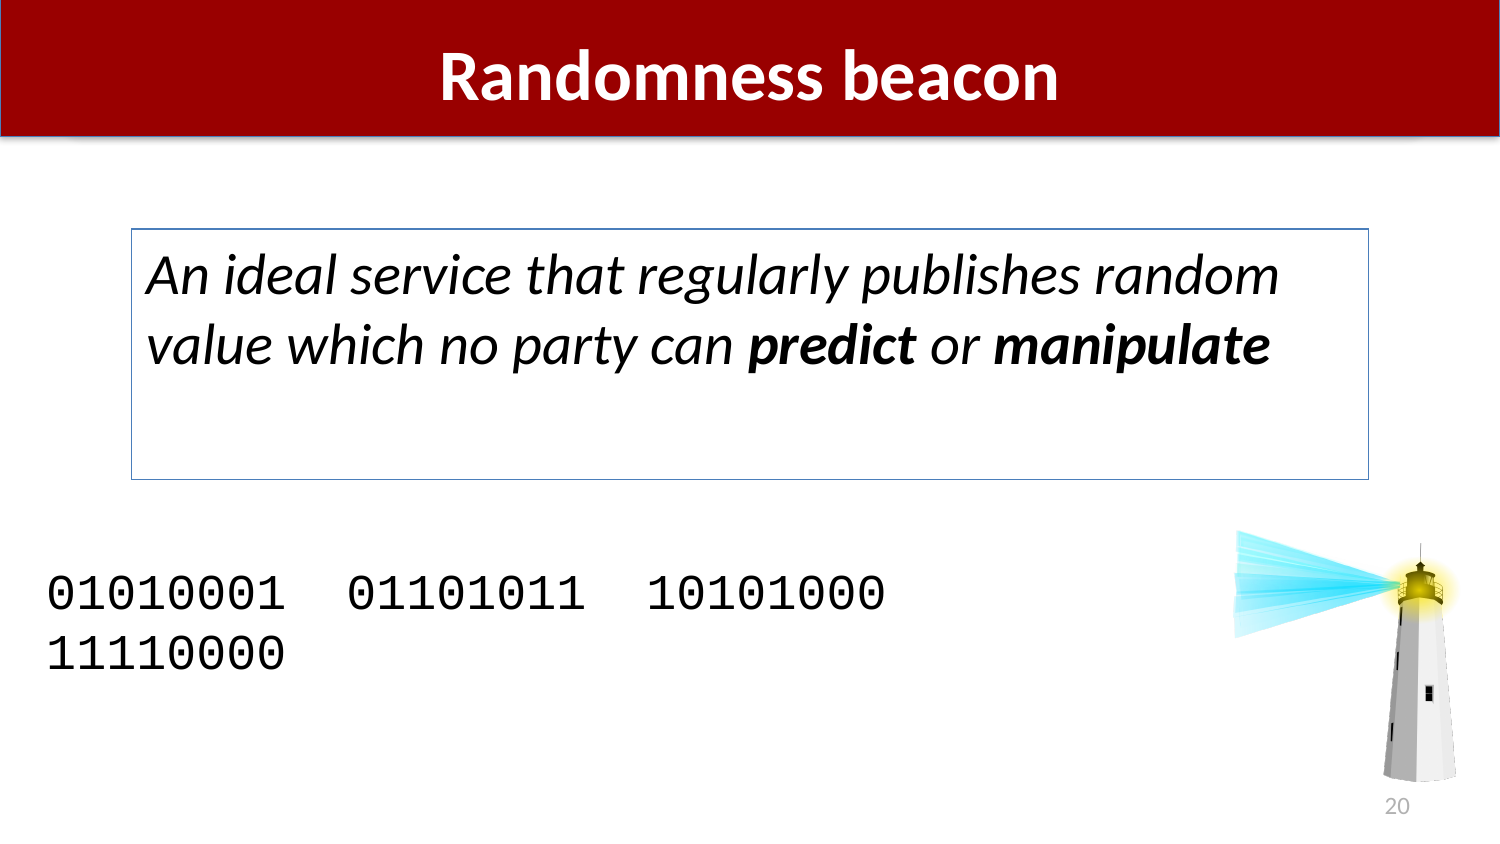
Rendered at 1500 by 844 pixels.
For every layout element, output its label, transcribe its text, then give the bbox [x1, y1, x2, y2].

title Randomness beacon [75, 20, 1425, 123]
picture [1232, 525, 1462, 783]
text_box 01010001 01101011 10101000 11110000 [31, 552, 1208, 688]
slide_number 20 [1074, 782, 1425, 827]
text_box An ideal service that regularly publishes random value which no party can predict or manipulate [131, 229, 1369, 480]
